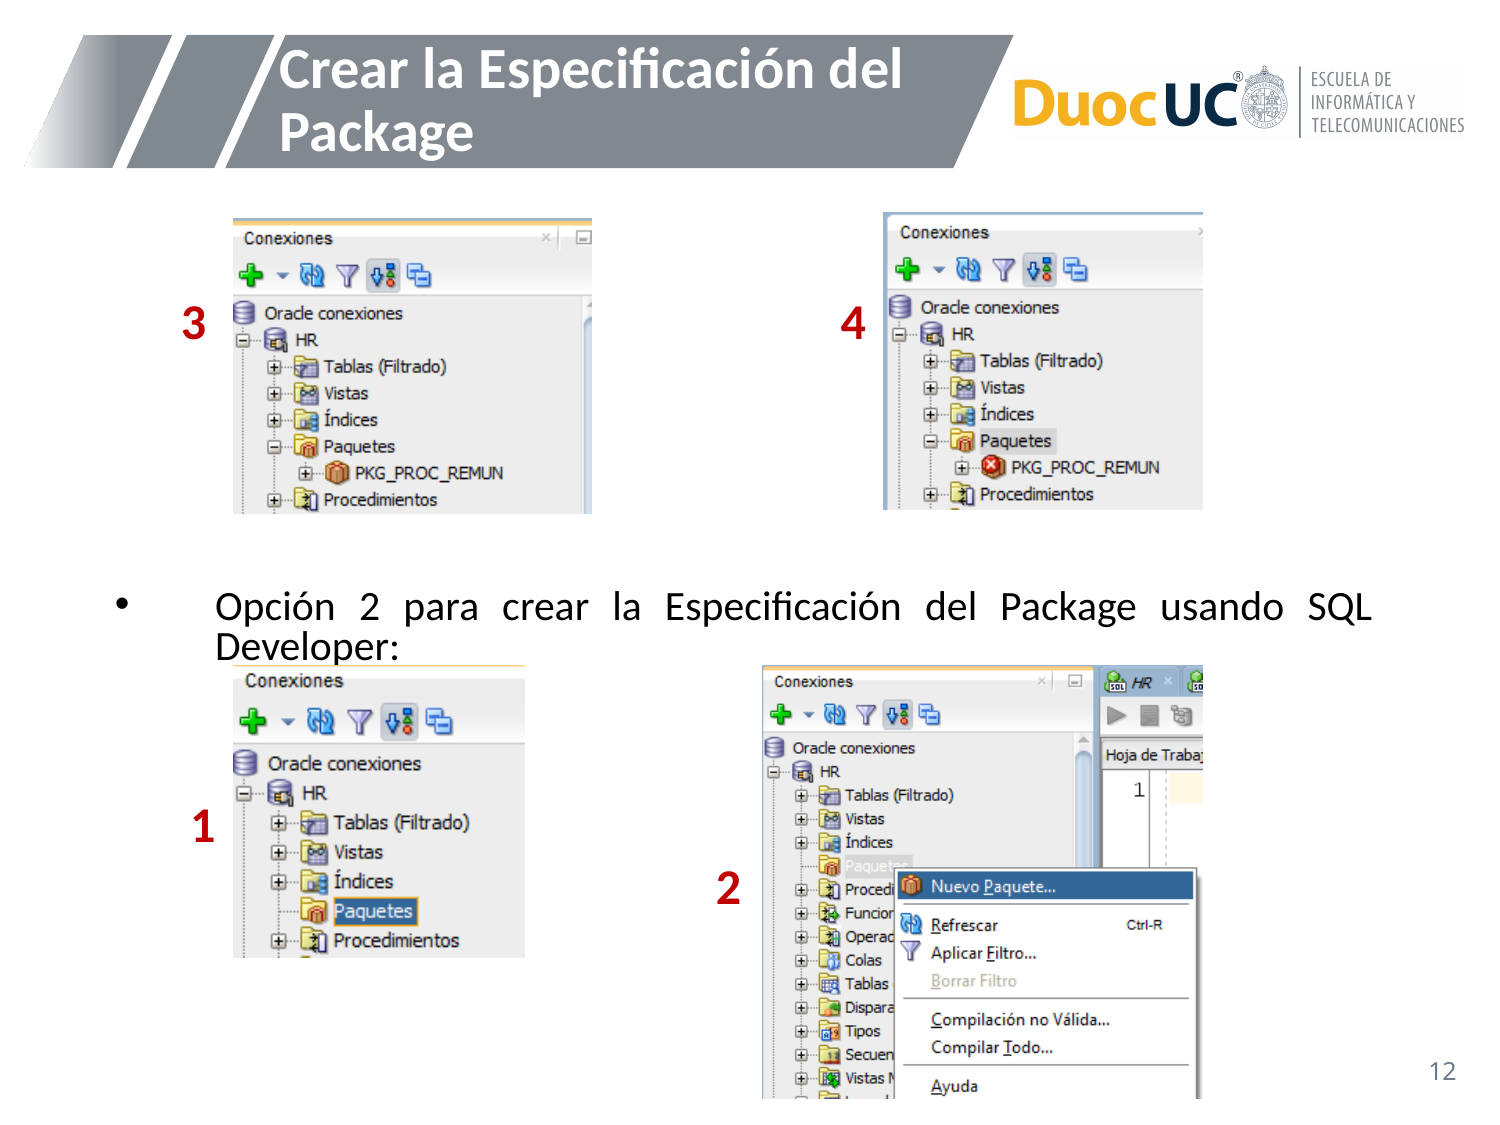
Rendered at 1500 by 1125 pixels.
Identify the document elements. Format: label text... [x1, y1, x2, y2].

picture [883, 212, 1203, 510]
picture [1013, 63, 1465, 140]
text_box 3 [165, 281, 217, 373]
text_box 4 [825, 281, 877, 373]
picture [233, 665, 525, 959]
picture [233, 218, 592, 514]
text_box 2 [700, 846, 757, 997]
title Crear la Especificación del Package [264, 34, 969, 169]
text_box Opción 2 para crear la Especificación del Package usando SQL Developer: [100, 580, 1388, 648]
picture [762, 665, 1203, 1099]
text_box 1 [175, 785, 228, 900]
